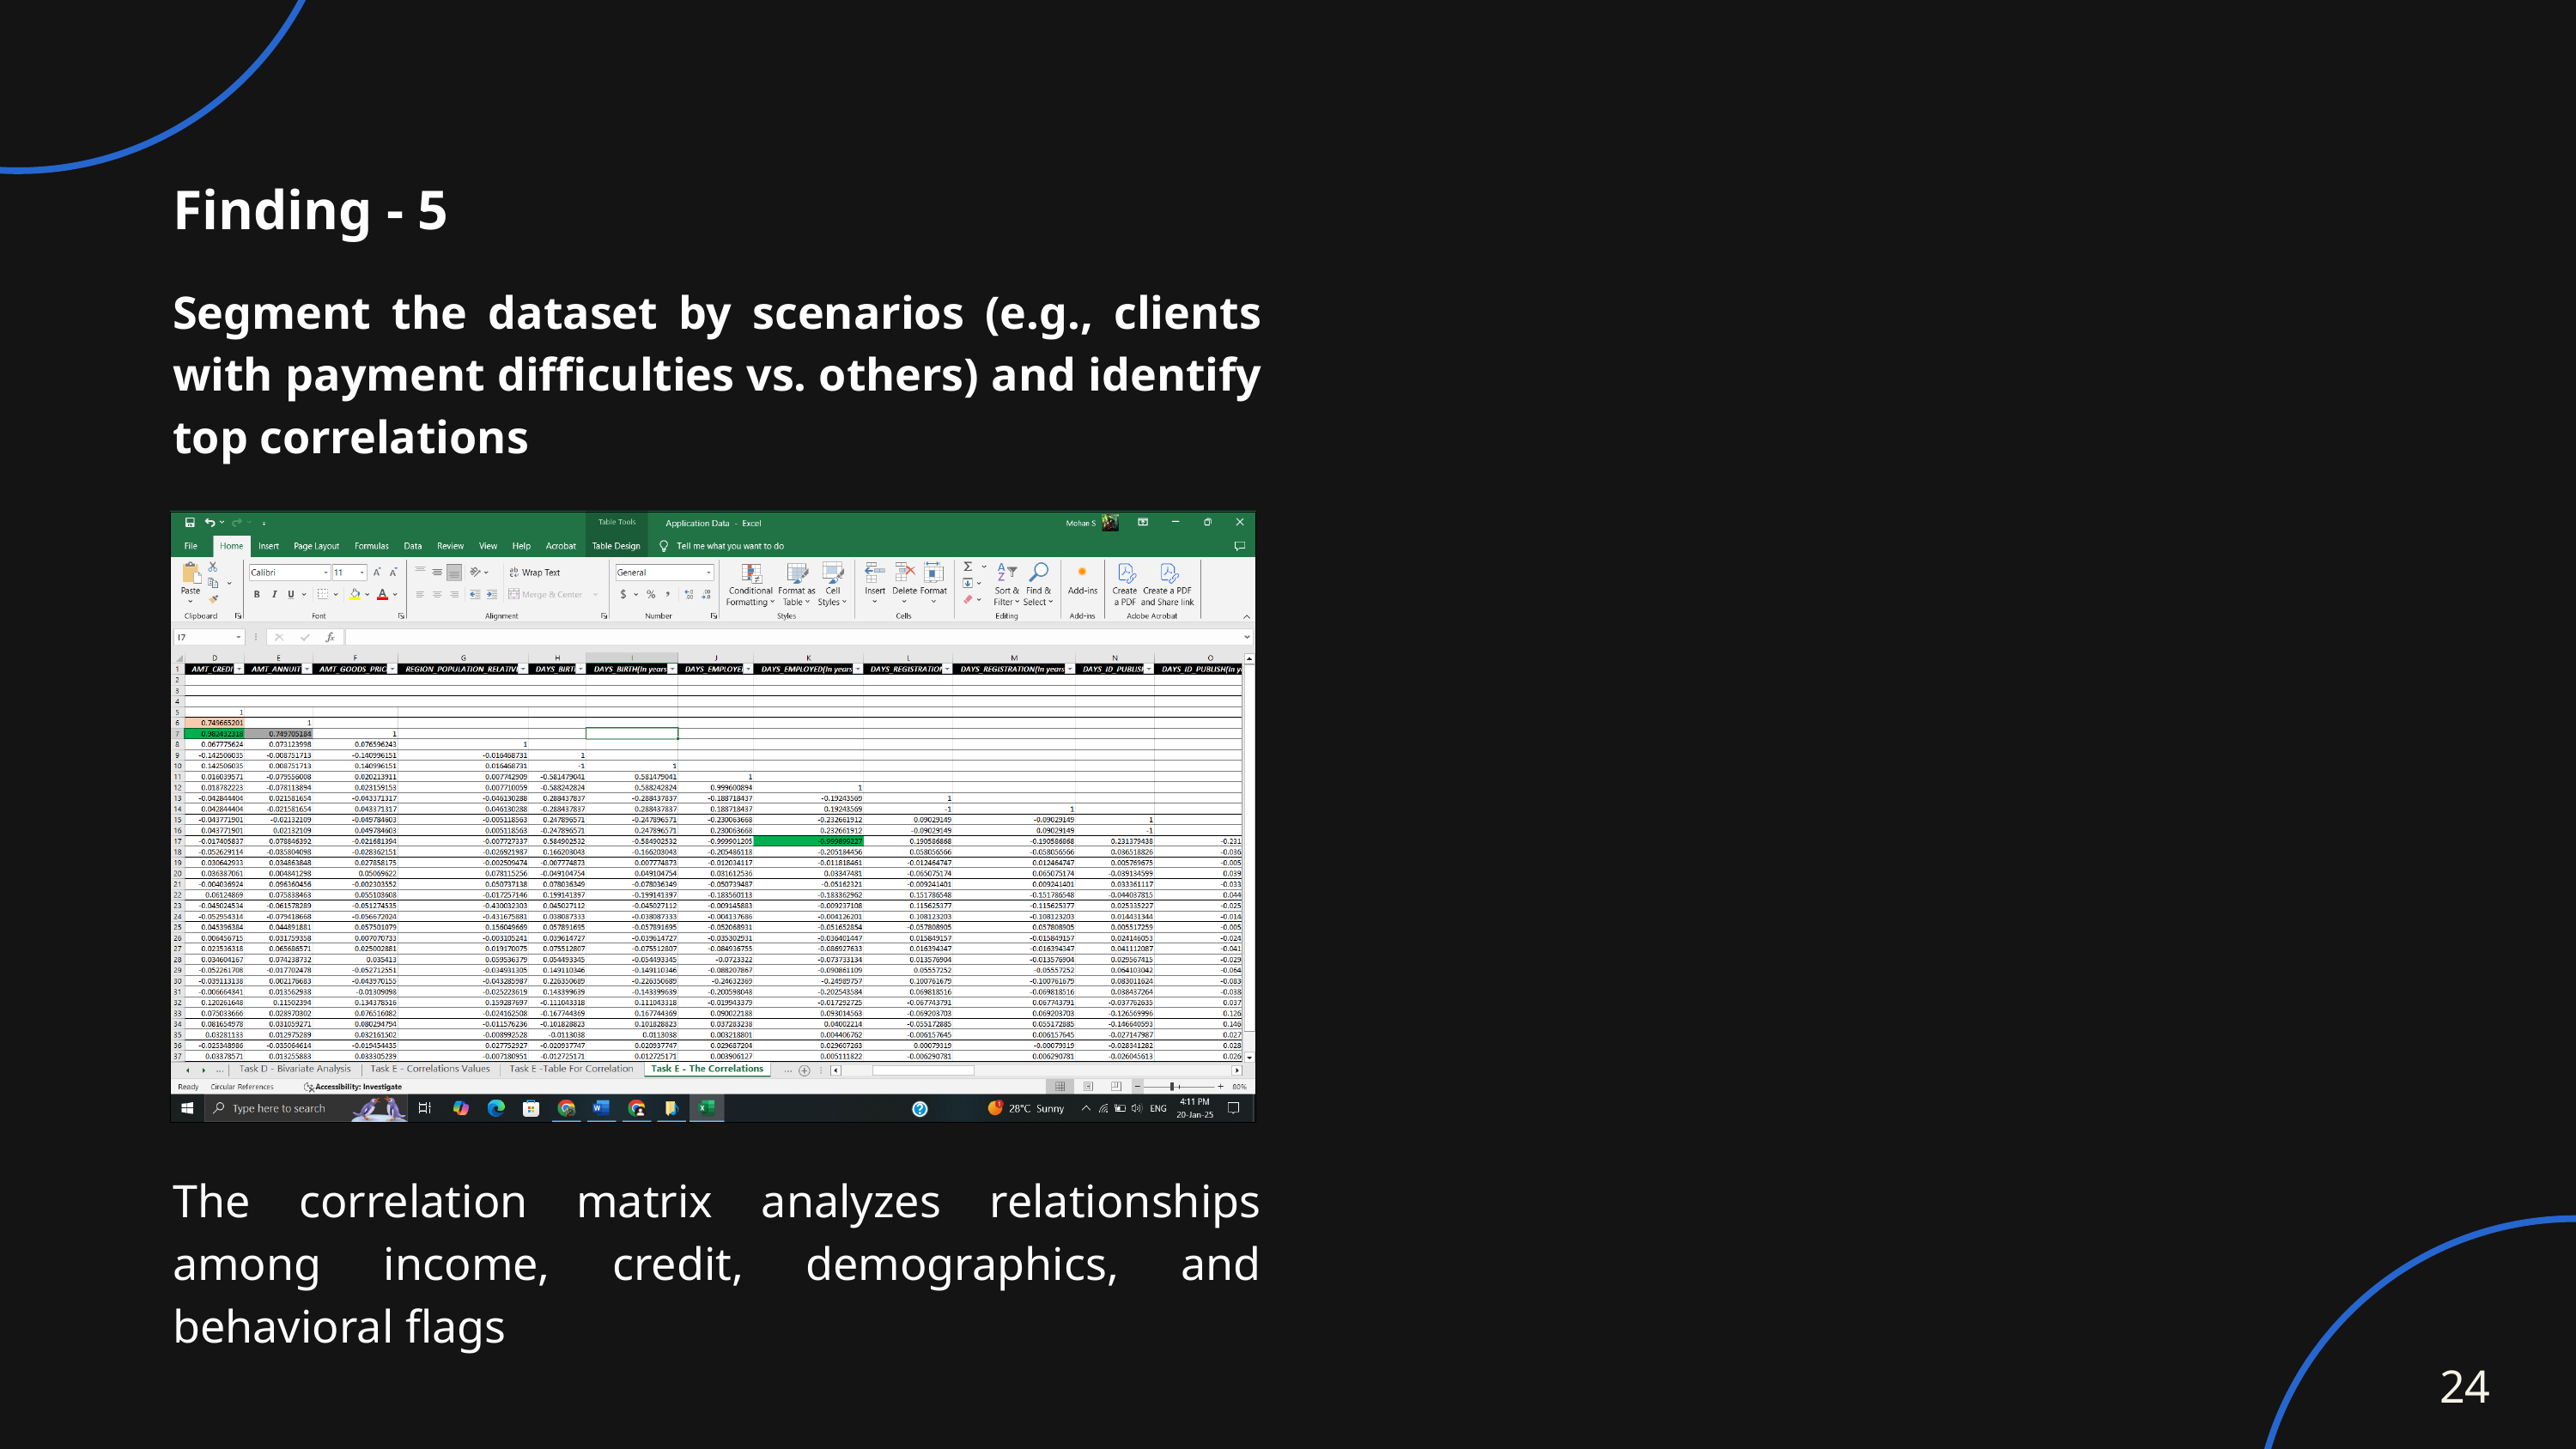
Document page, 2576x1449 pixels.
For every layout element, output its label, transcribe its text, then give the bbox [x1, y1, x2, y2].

text_box Finding - 5 [173, 165, 1172, 240]
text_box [0, 0, 340, 172]
text_box Segment the dataset by scenarios (e.g., clients with payment difficulties vs. others) and identify top correlations [173, 275, 1262, 464]
picture [170, 511, 1257, 1123]
text_box The correlation matrix analyzes relationships among income, credit, demographics, and behavioral flags [173, 1164, 1262, 1352]
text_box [2254, 1218, 2576, 1449]
